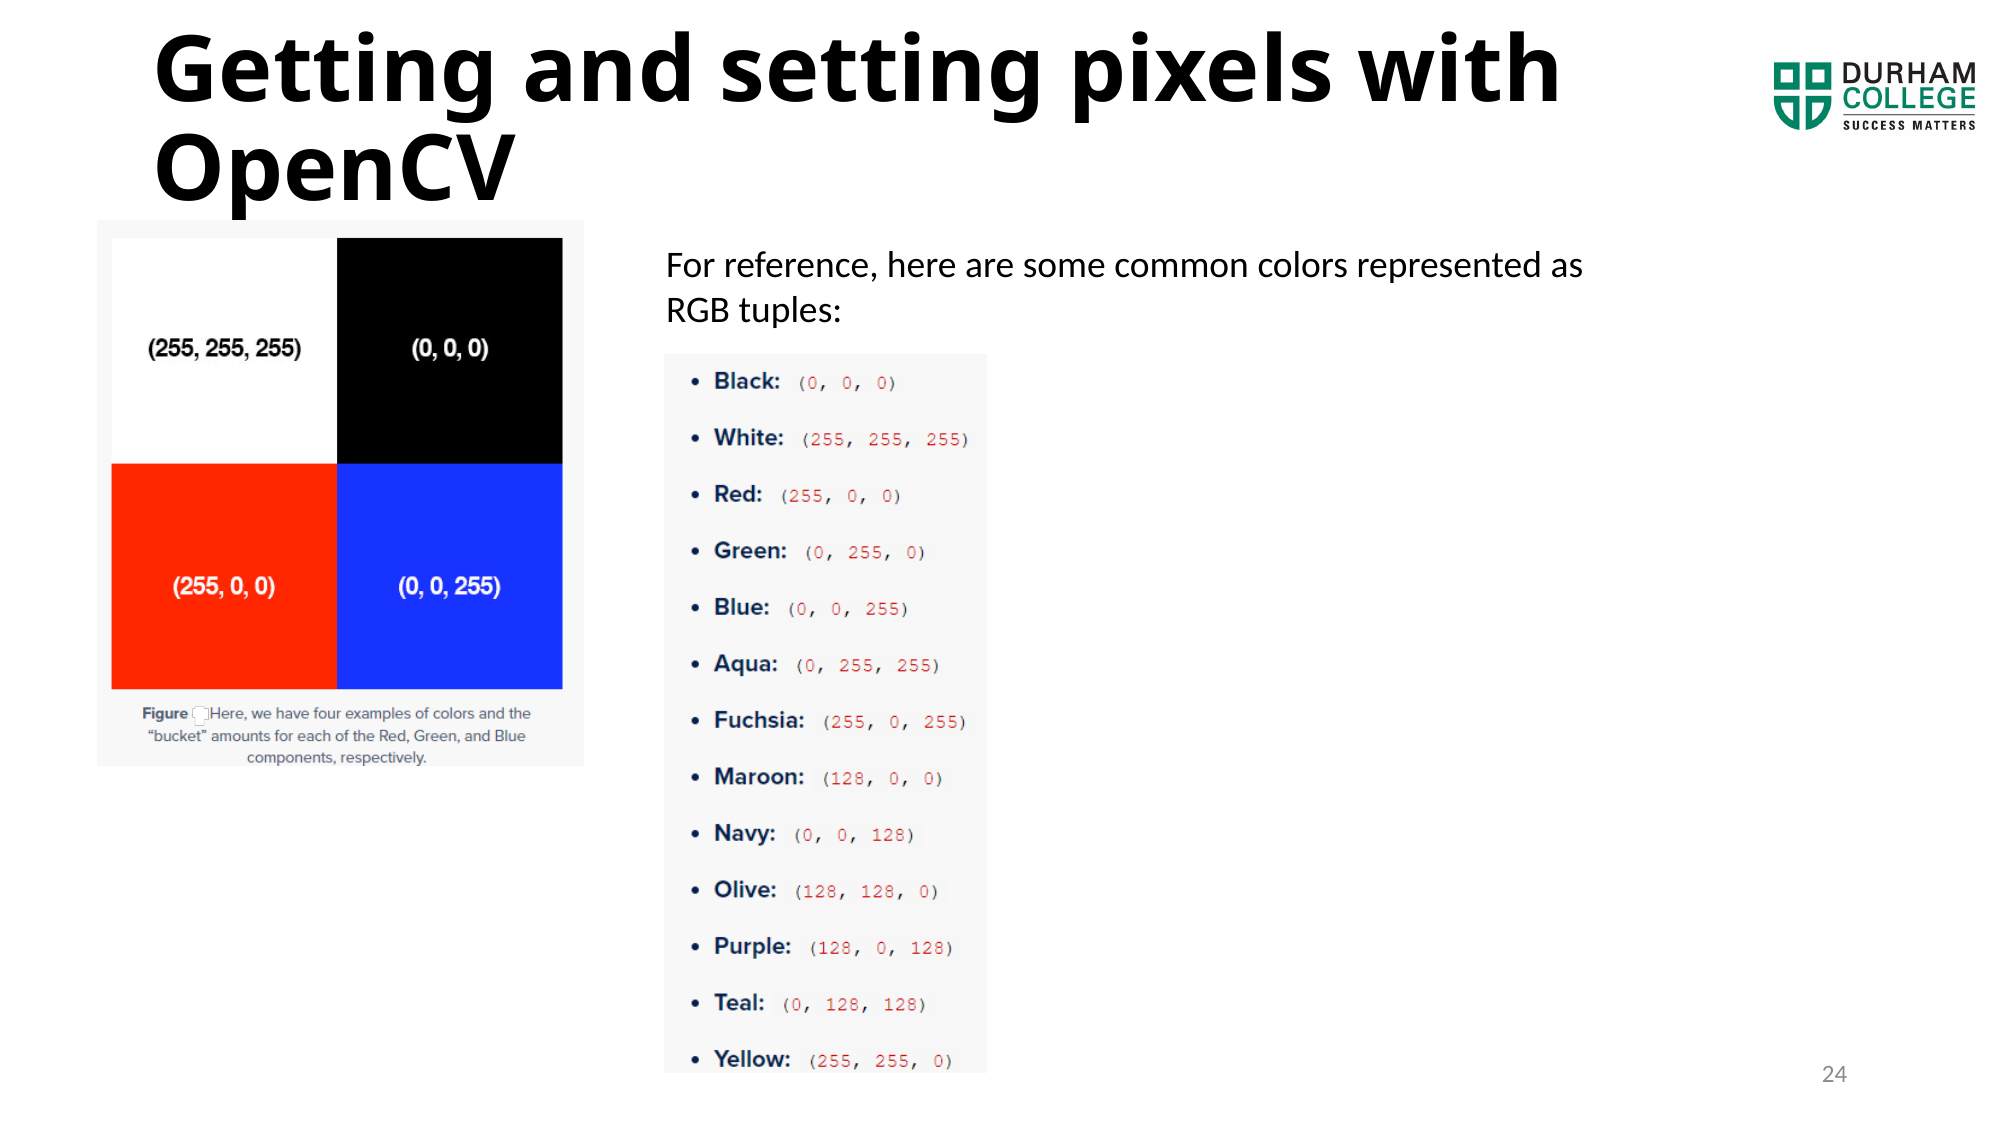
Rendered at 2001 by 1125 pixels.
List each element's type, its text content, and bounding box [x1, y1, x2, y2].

text_box For reference, here are some common colors represented as RGB tuples: [651, 233, 1652, 338]
title Getting and setting pixels with OpenCV [137, 59, 1863, 184]
picture [664, 354, 987, 1073]
picture [1749, 22, 2000, 166]
slide_number 24 [1412, 1042, 1863, 1103]
picture [97, 220, 584, 766]
